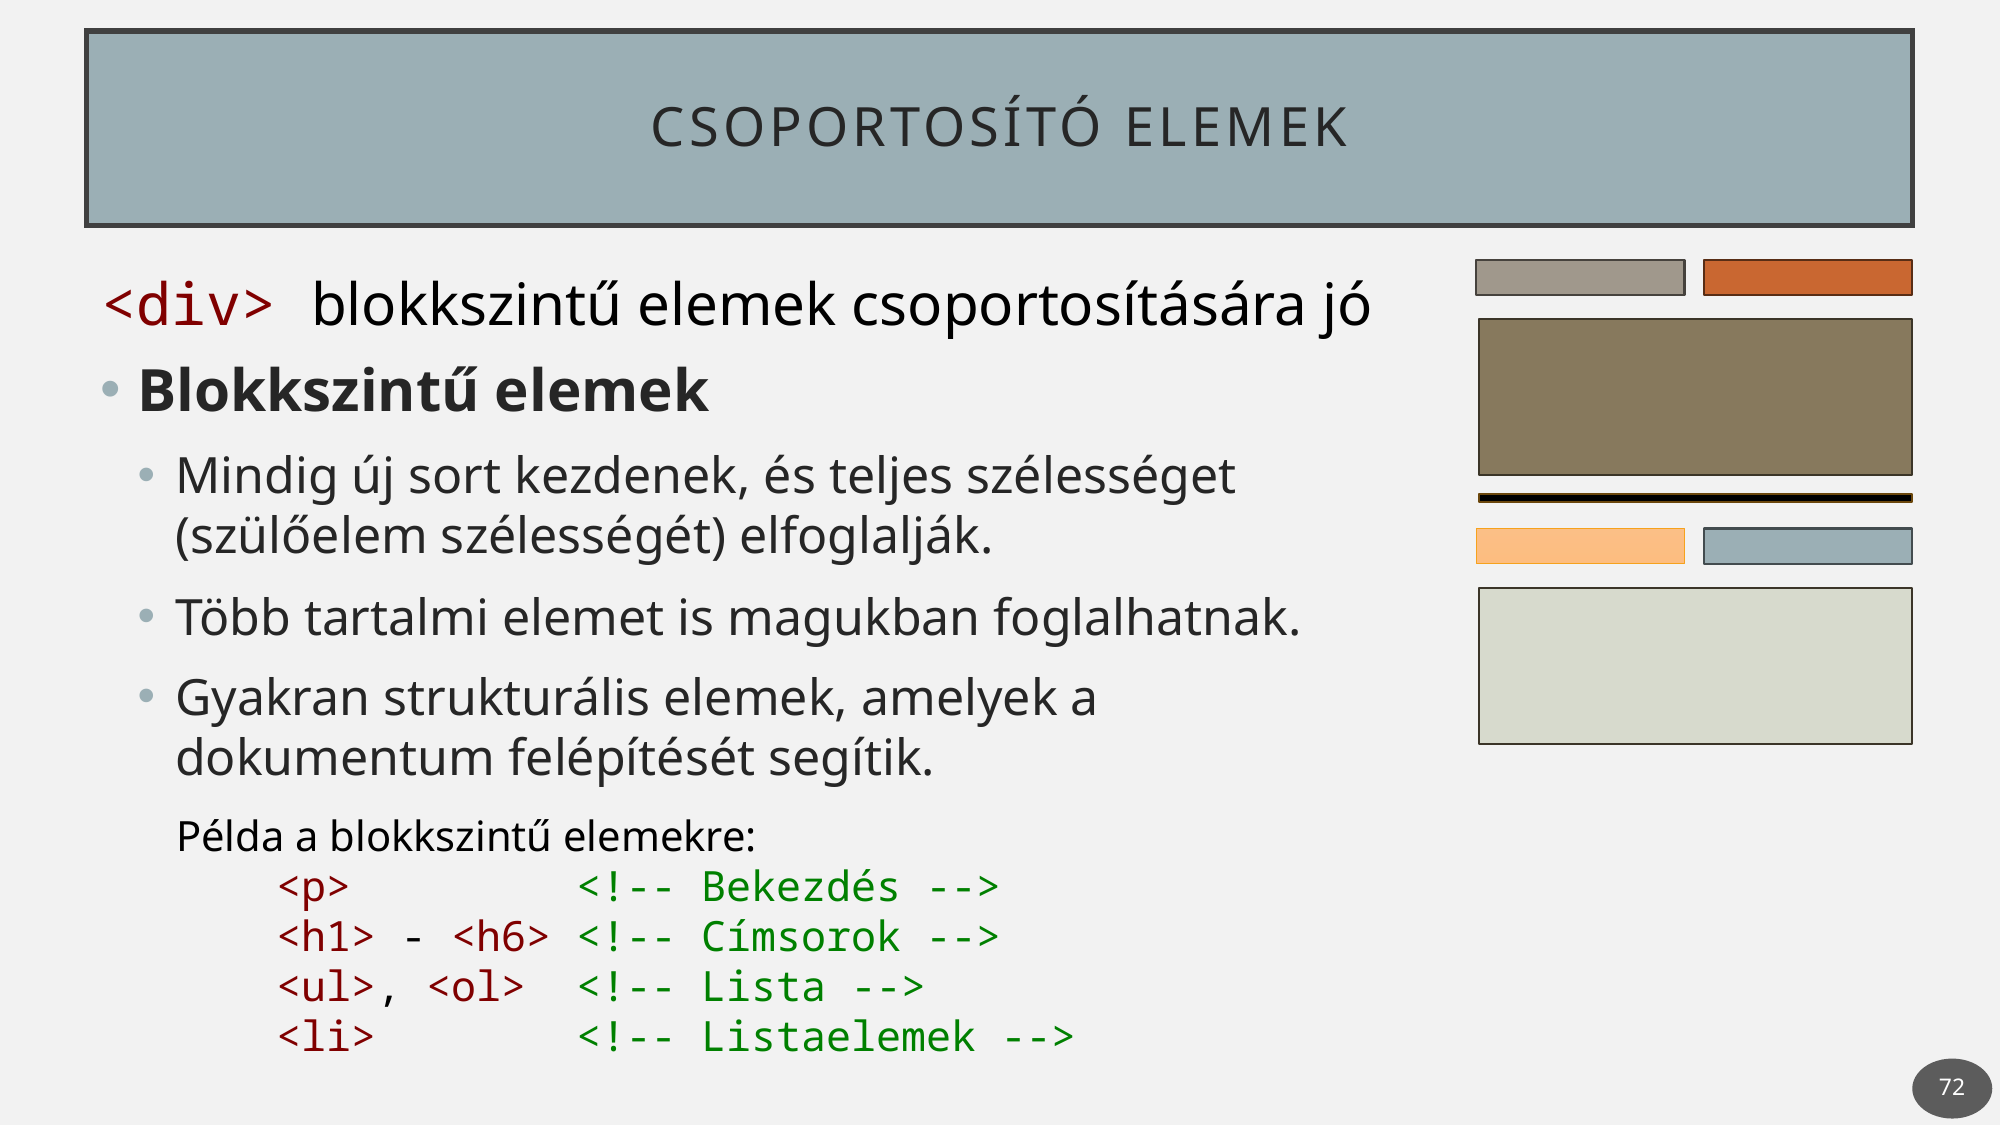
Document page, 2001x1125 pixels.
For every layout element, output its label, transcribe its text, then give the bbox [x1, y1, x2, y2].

text_box Példa a blokkszintű elemekre: <p> <!-- Bekezdés --> <h1> - <h6> <!-- Címsorok --> <ul>, <ol> <!-- Lista --> <li> <!-- Listaelemek --> [161, 801, 1657, 1067]
title Csoportosító elemek [84, 28, 1915, 228]
slide_number 72 [1912, 1058, 1993, 1119]
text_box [1476, 259, 1913, 745]
list Blokkszintű elemek Mindig új sort kezdenek, és teljes szélességet (szülőelem szélességét) elfoglalják. Több tartalmi elemet is magukban foglalhatnak. Gyakran strukturális elemek, amelyek a dokumentum felépítését segítik. [85, 345, 1426, 799]
text_box <div> blokkszintű elemek csoportosítására jó [86, 259, 1461, 345]
